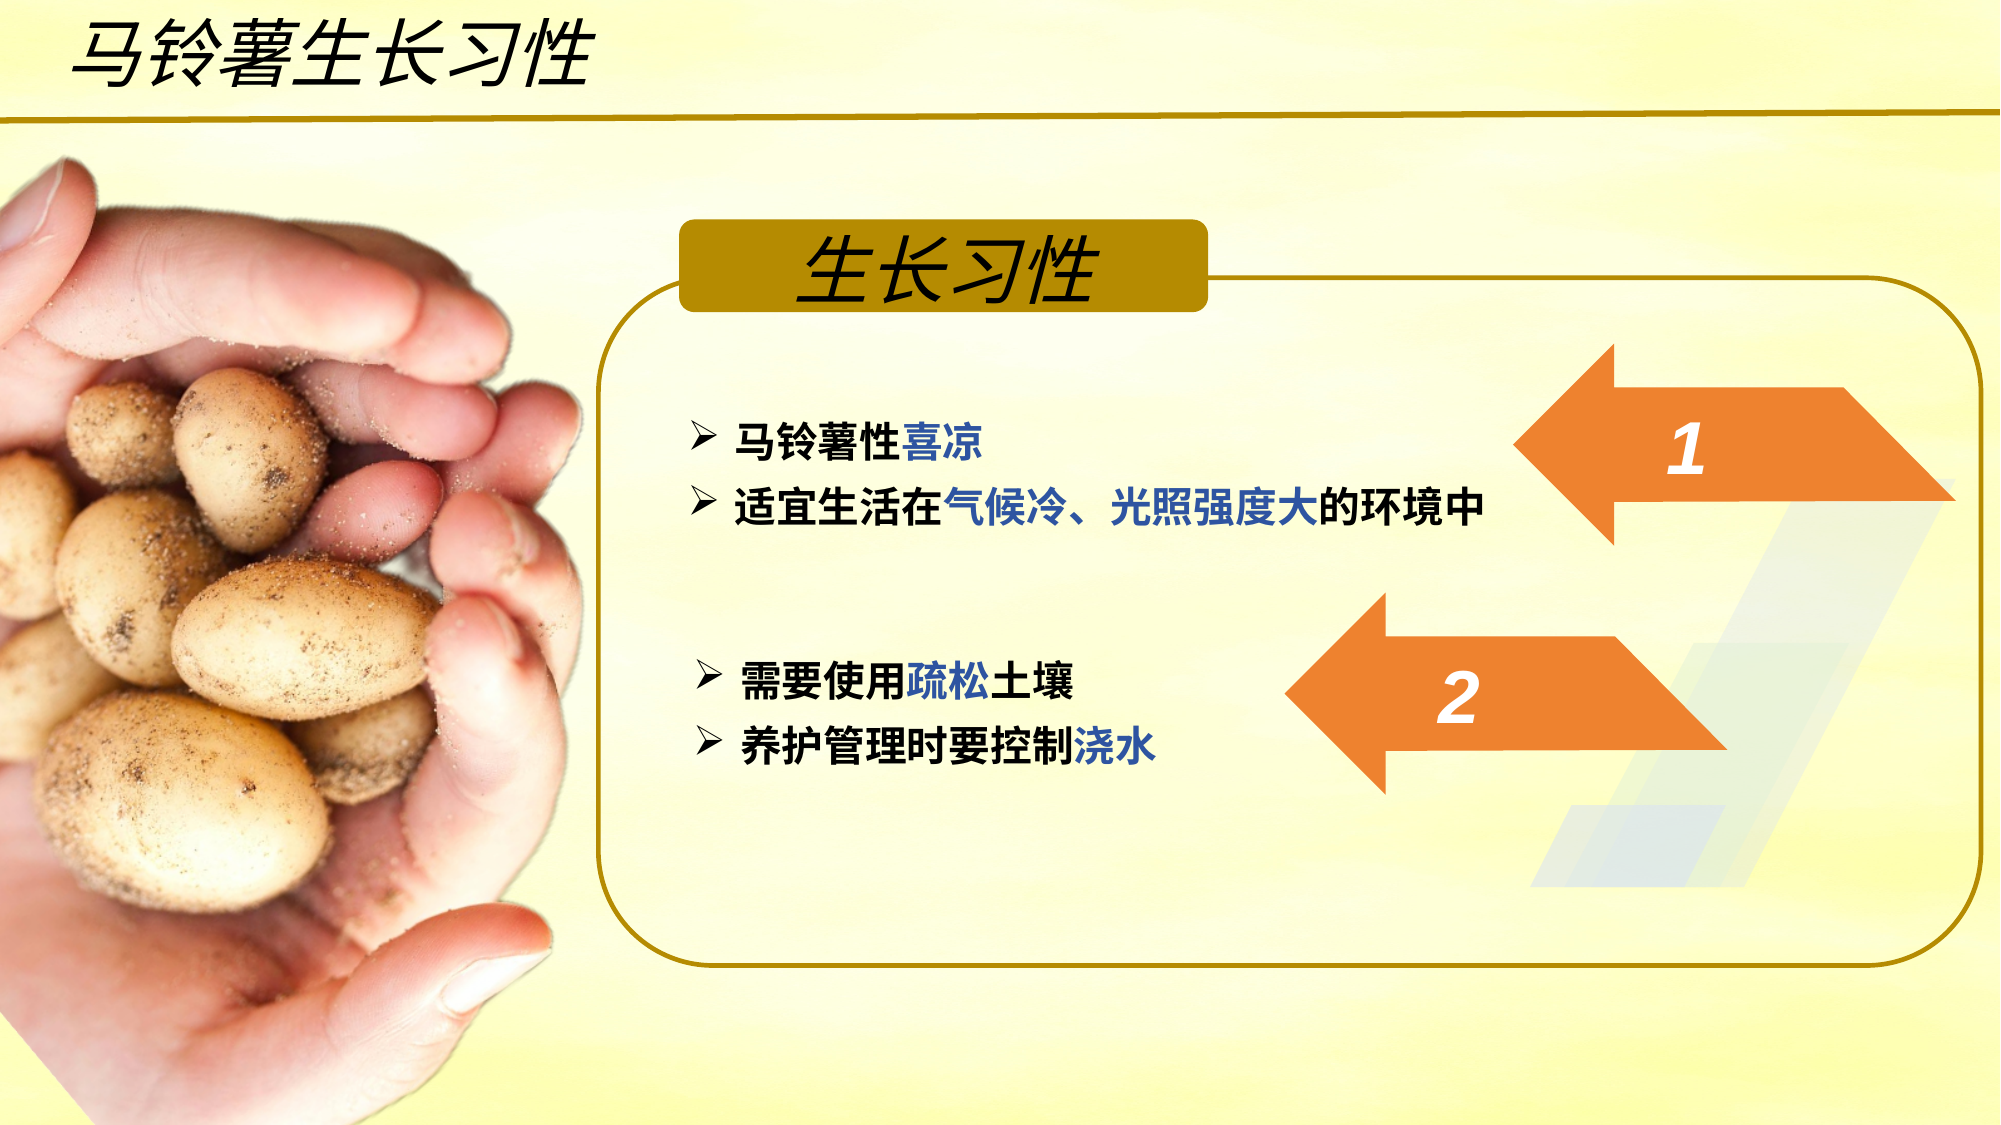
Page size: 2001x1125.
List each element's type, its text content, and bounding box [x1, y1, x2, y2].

text_box 生长习性 [679, 216, 1209, 313]
title 马铃薯生长习性 [0, 0, 1913, 111]
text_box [0, 111, 2000, 121]
text_box [890, 276, 1983, 967]
picture [0, 0, 2001, 1125]
